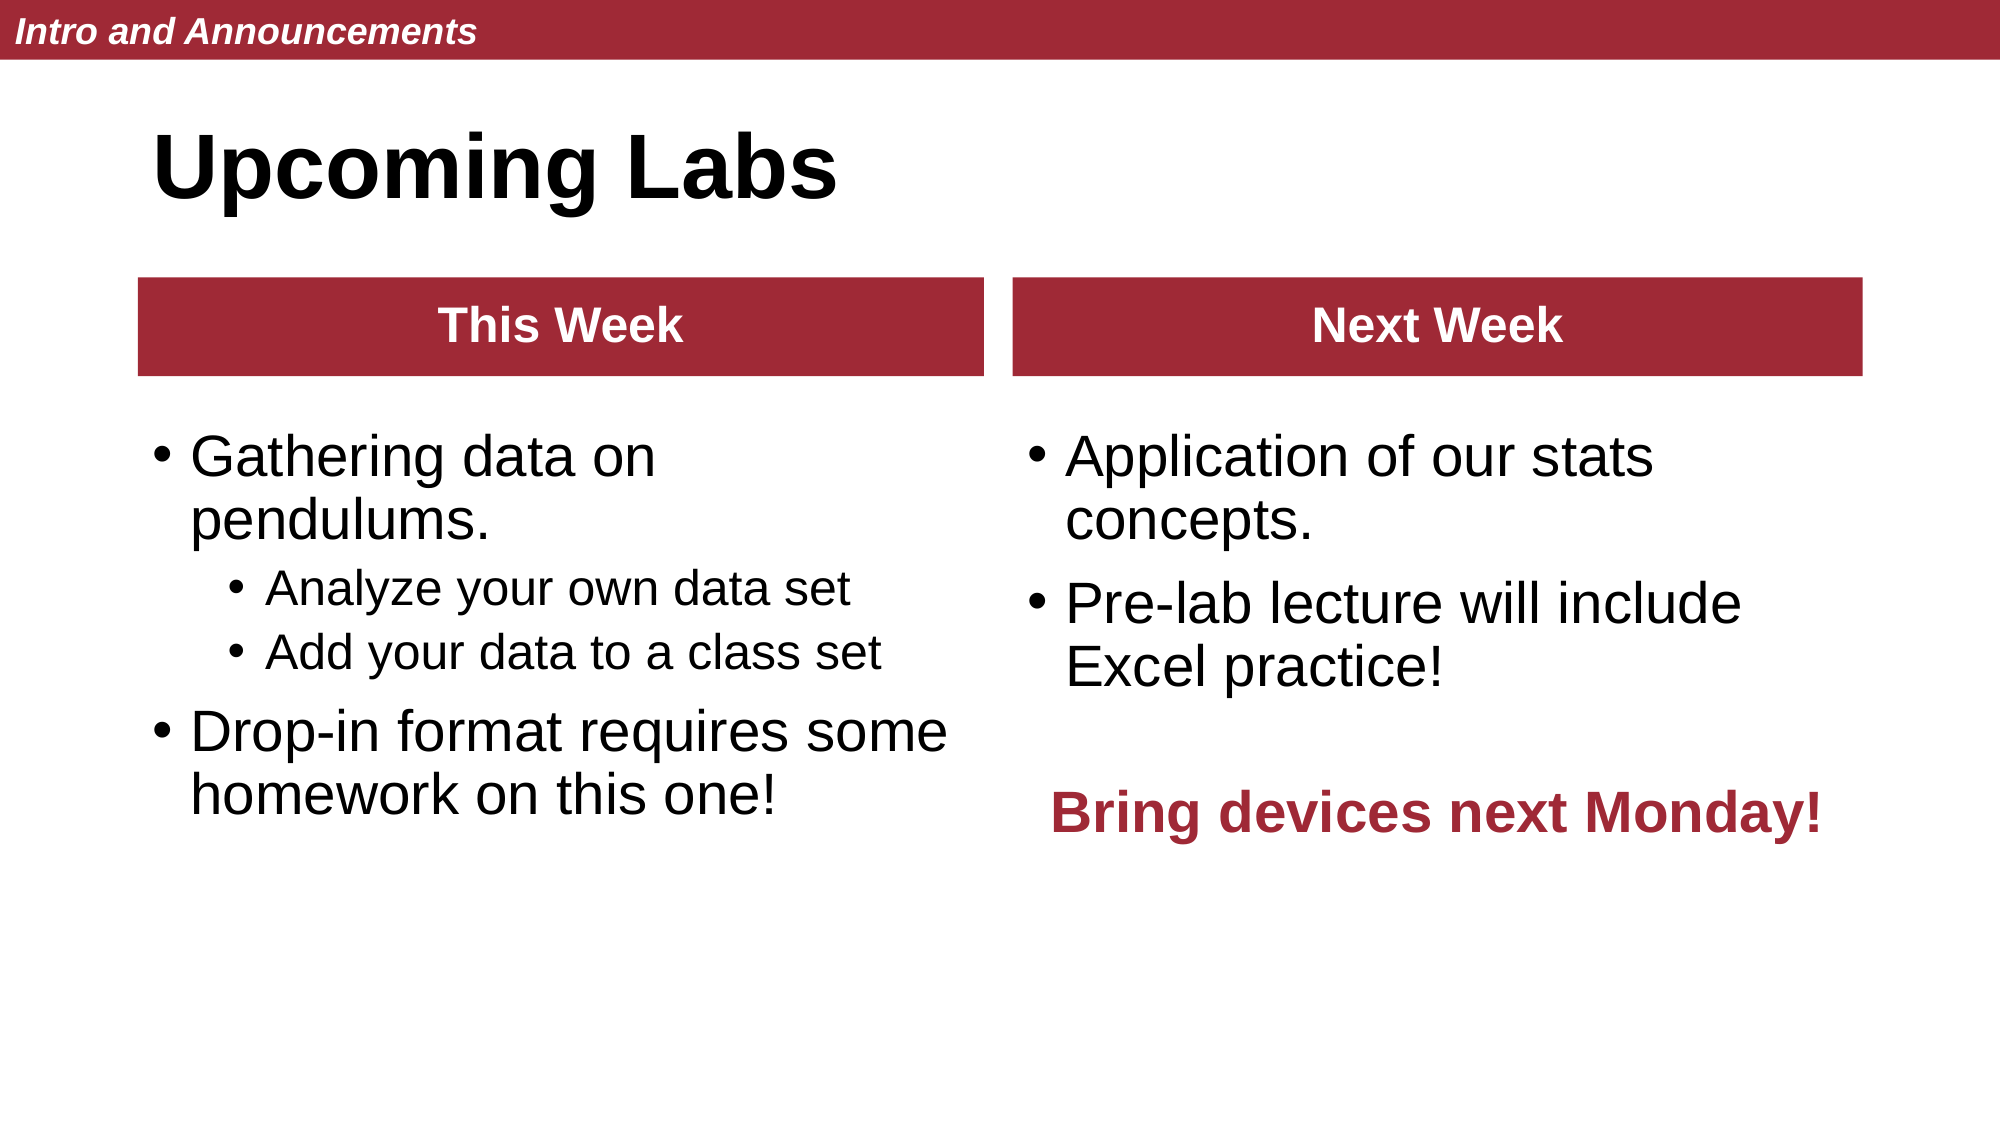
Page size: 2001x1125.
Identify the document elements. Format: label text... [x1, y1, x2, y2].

list Next Week [1012, 277, 1863, 377]
title Upcoming Labs [137, 61, 1863, 278]
list Application of our stats concepts. Pre-lab lecture will include Excel practice! Bring devices next Monday! [1012, 410, 1863, 1066]
text_box Intro and Announcements [0, 0, 2000, 61]
list Gathering data on pendulums. Analyze your own data set Add your data to a class set Drop-in format requires some homework on this one! [137, 410, 984, 1066]
list This Week [137, 277, 984, 377]
